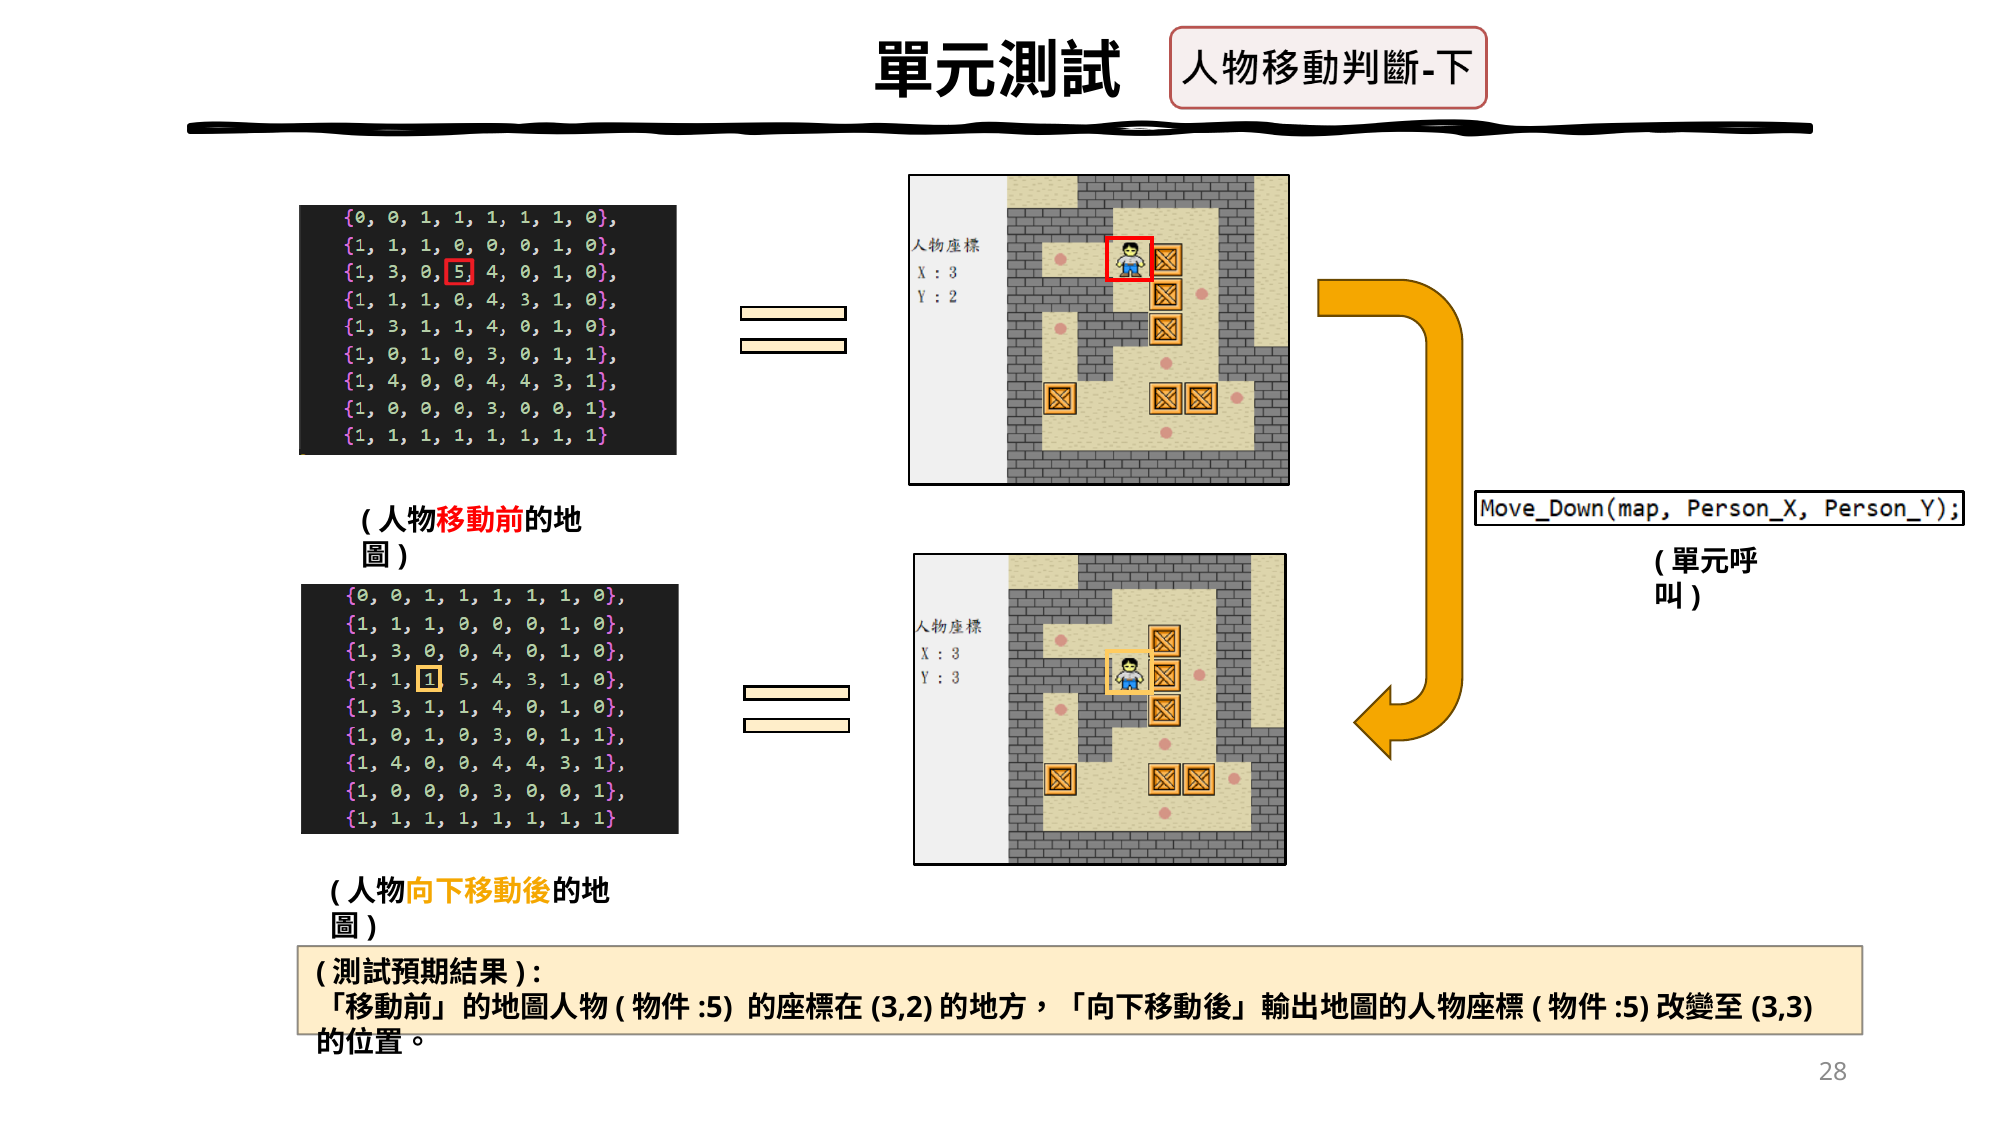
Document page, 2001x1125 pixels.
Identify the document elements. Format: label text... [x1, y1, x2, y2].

text_box (單元呼叫) [1639, 534, 1800, 620]
text_box [740, 339, 846, 353]
text_box (測試預期結果) : 「移動前」的地圖人物(物件:5) 的座標在(3,2)的地方，「向下移動後」輸出地圖的人物座標(物件:5)改變至(3,3)的位置。 [301, 946, 1863, 1066]
picture [915, 555, 1285, 864]
slide_number 28 [1412, 1066, 1863, 1103]
text_box [297, 945, 1863, 1035]
text_box [744, 718, 850, 733]
picture [910, 176, 1288, 484]
text_box (人物向下移動後的地圖) [315, 865, 653, 945]
text_box [740, 306, 846, 321]
text_box [744, 685, 850, 700]
picture [179, 0, 1821, 147]
picture [299, 205, 677, 455]
picture [1476, 492, 1963, 524]
picture [301, 584, 679, 834]
text_box 單元測試 [857, 22, 1142, 105]
text_box (人物移動前的地圖) [346, 494, 629, 579]
text_box [1317, 278, 1464, 761]
